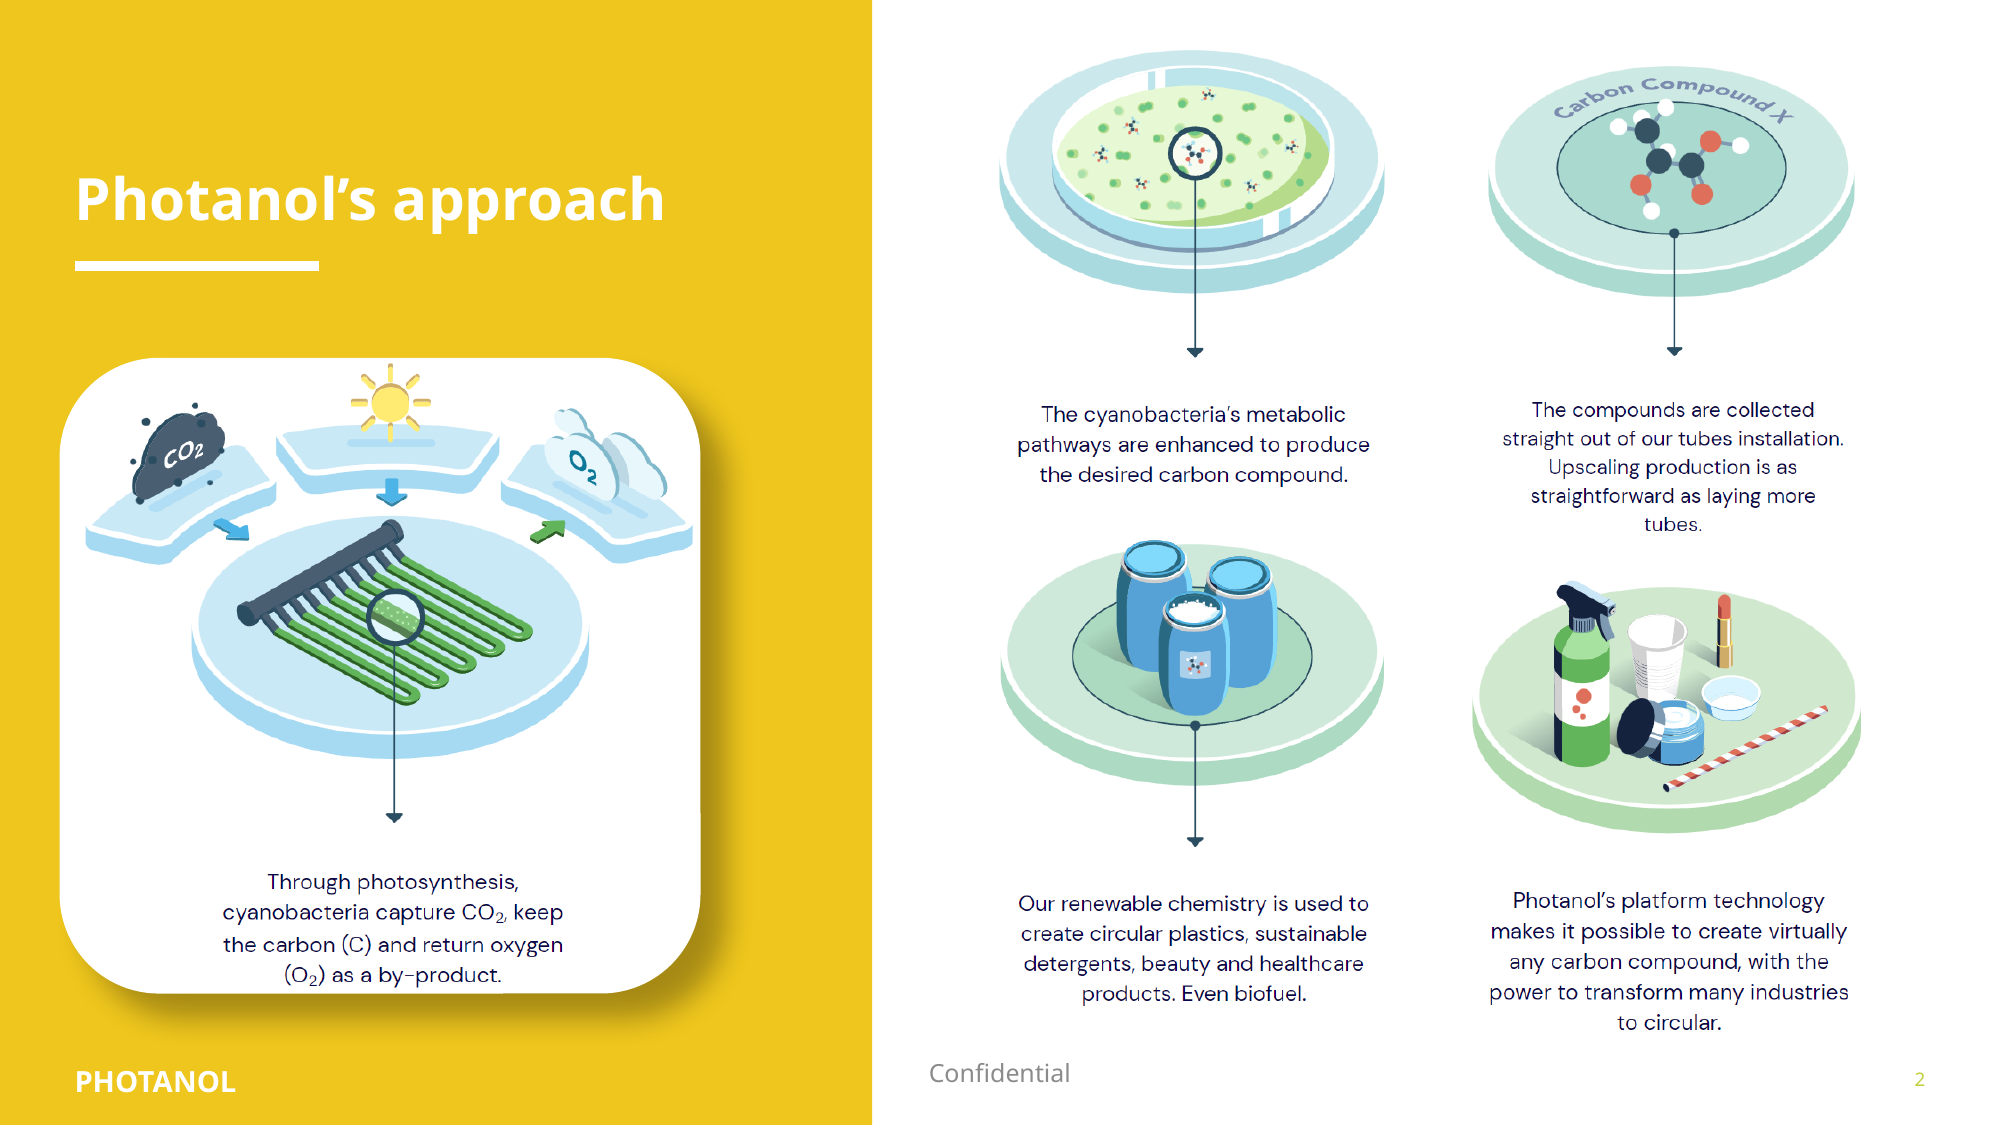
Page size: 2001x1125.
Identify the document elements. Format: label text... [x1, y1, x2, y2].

picture [1464, 58, 1855, 540]
list Photanol [59, 1060, 431, 1101]
text_box Confidential [662, 1042, 1338, 1103]
picture [1464, 571, 1861, 1040]
slide_number 2 [1490, 1060, 1941, 1102]
picture [987, 40, 1397, 498]
picture [59, 357, 701, 994]
title Photanol’s approach [59, 40, 793, 278]
picture [976, 524, 1397, 1009]
